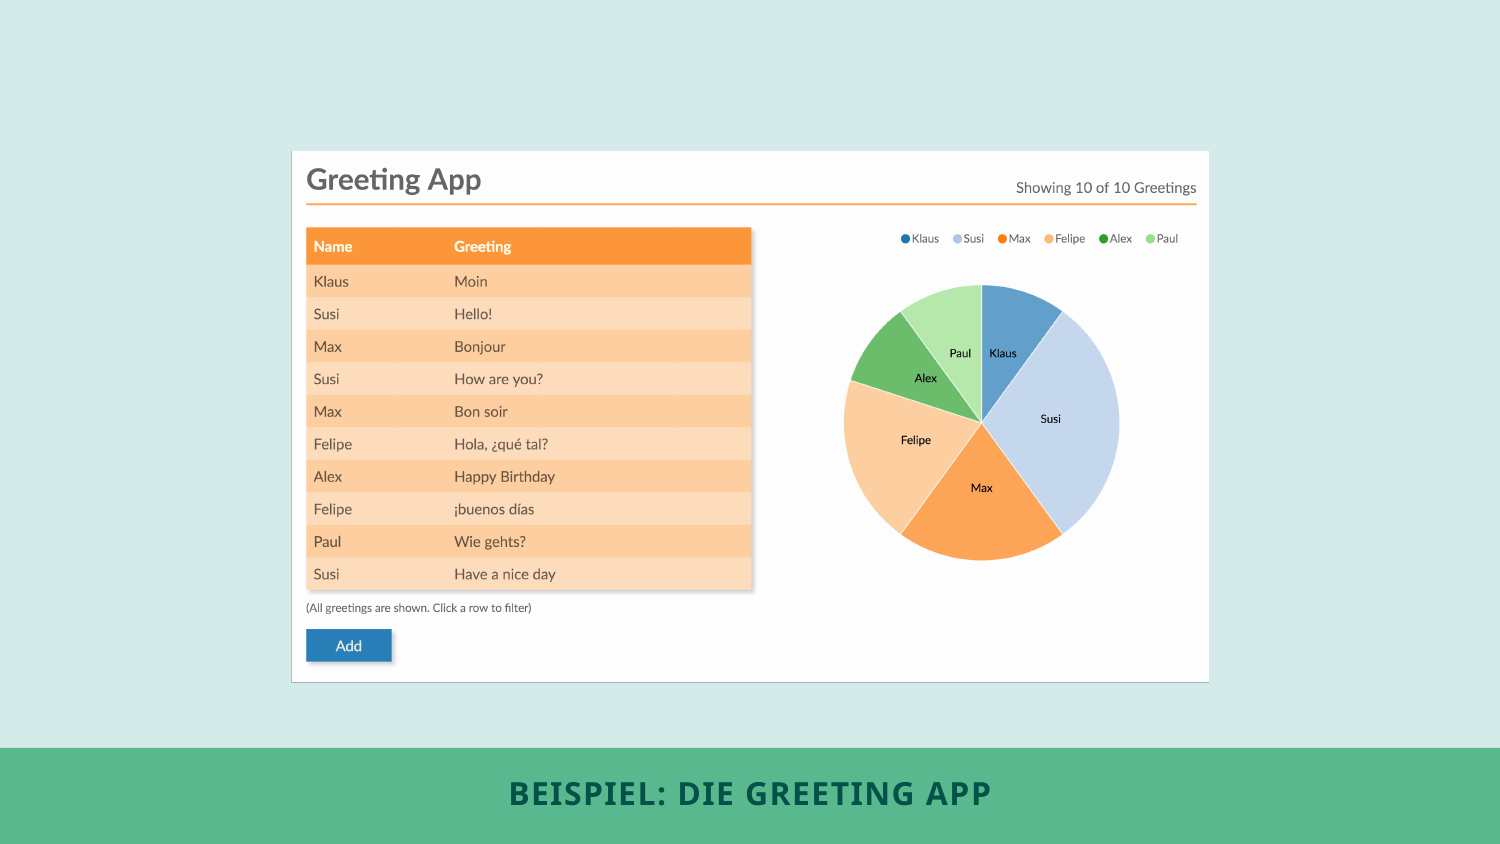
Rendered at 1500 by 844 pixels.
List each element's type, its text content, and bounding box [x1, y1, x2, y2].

picture [291, 151, 1209, 683]
title Beispiel: Die Greeting App [0, 746, 1500, 844]
